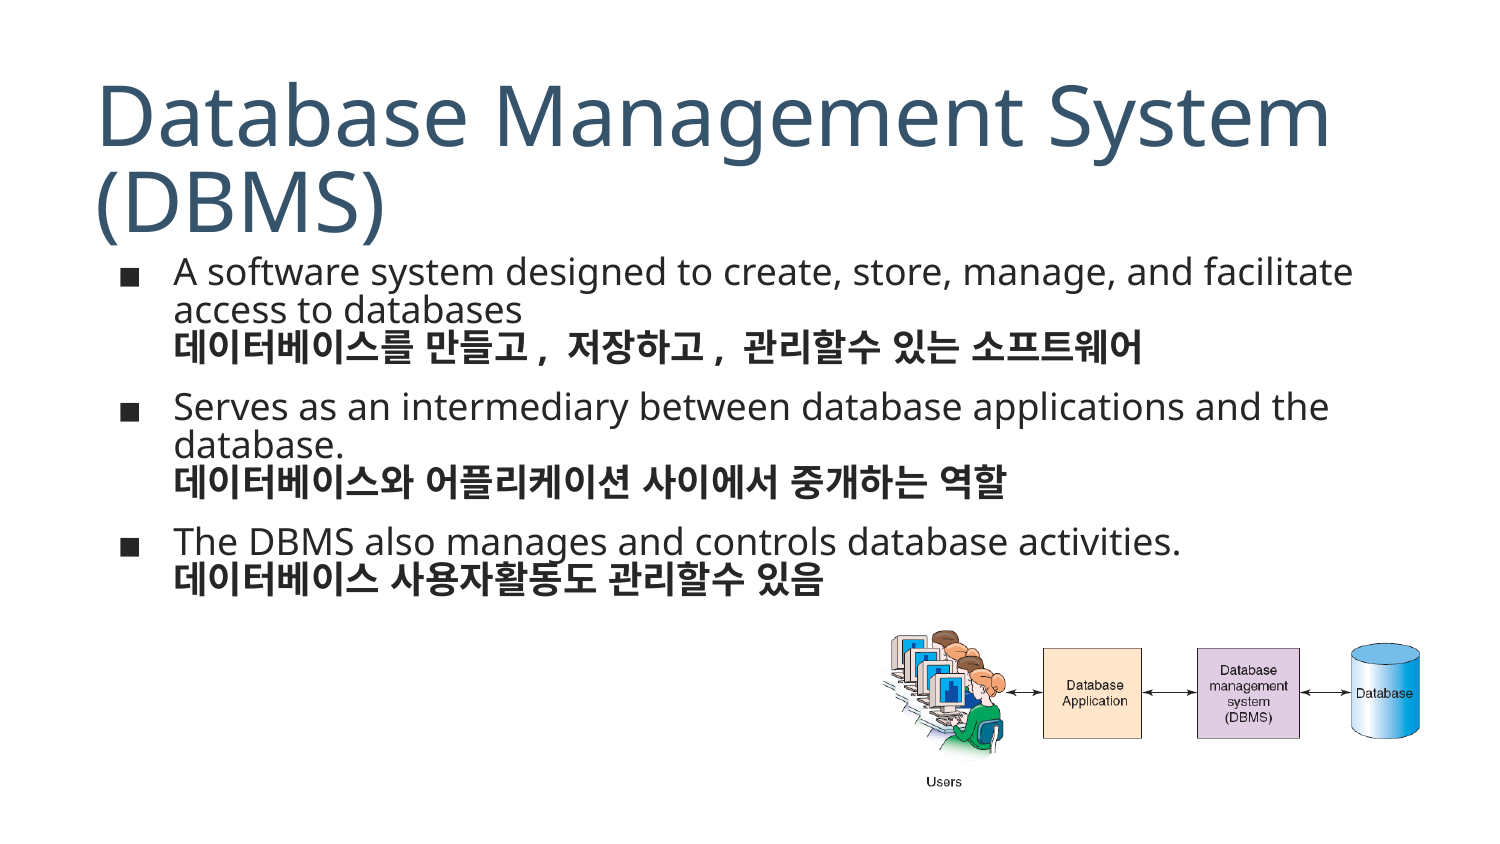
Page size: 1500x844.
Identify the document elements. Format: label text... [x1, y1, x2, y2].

title Database Management System (DBMS) [80, 61, 1407, 266]
picture [877, 625, 1426, 796]
list A software system designed to create, store, manage, and facilitate access to databases 데이터베이스를 만들고, 저장하고, 관리할수 있는 소프트웨어 Serves as an intermediary between database applications and the database. 데이터베이스와 어플리케이션 사이에서 중개하는 역할 The DBMS also manages and controls database activities. 데이터베이스 사용자활동도 관리할수 있음 [83, 247, 1407, 711]
